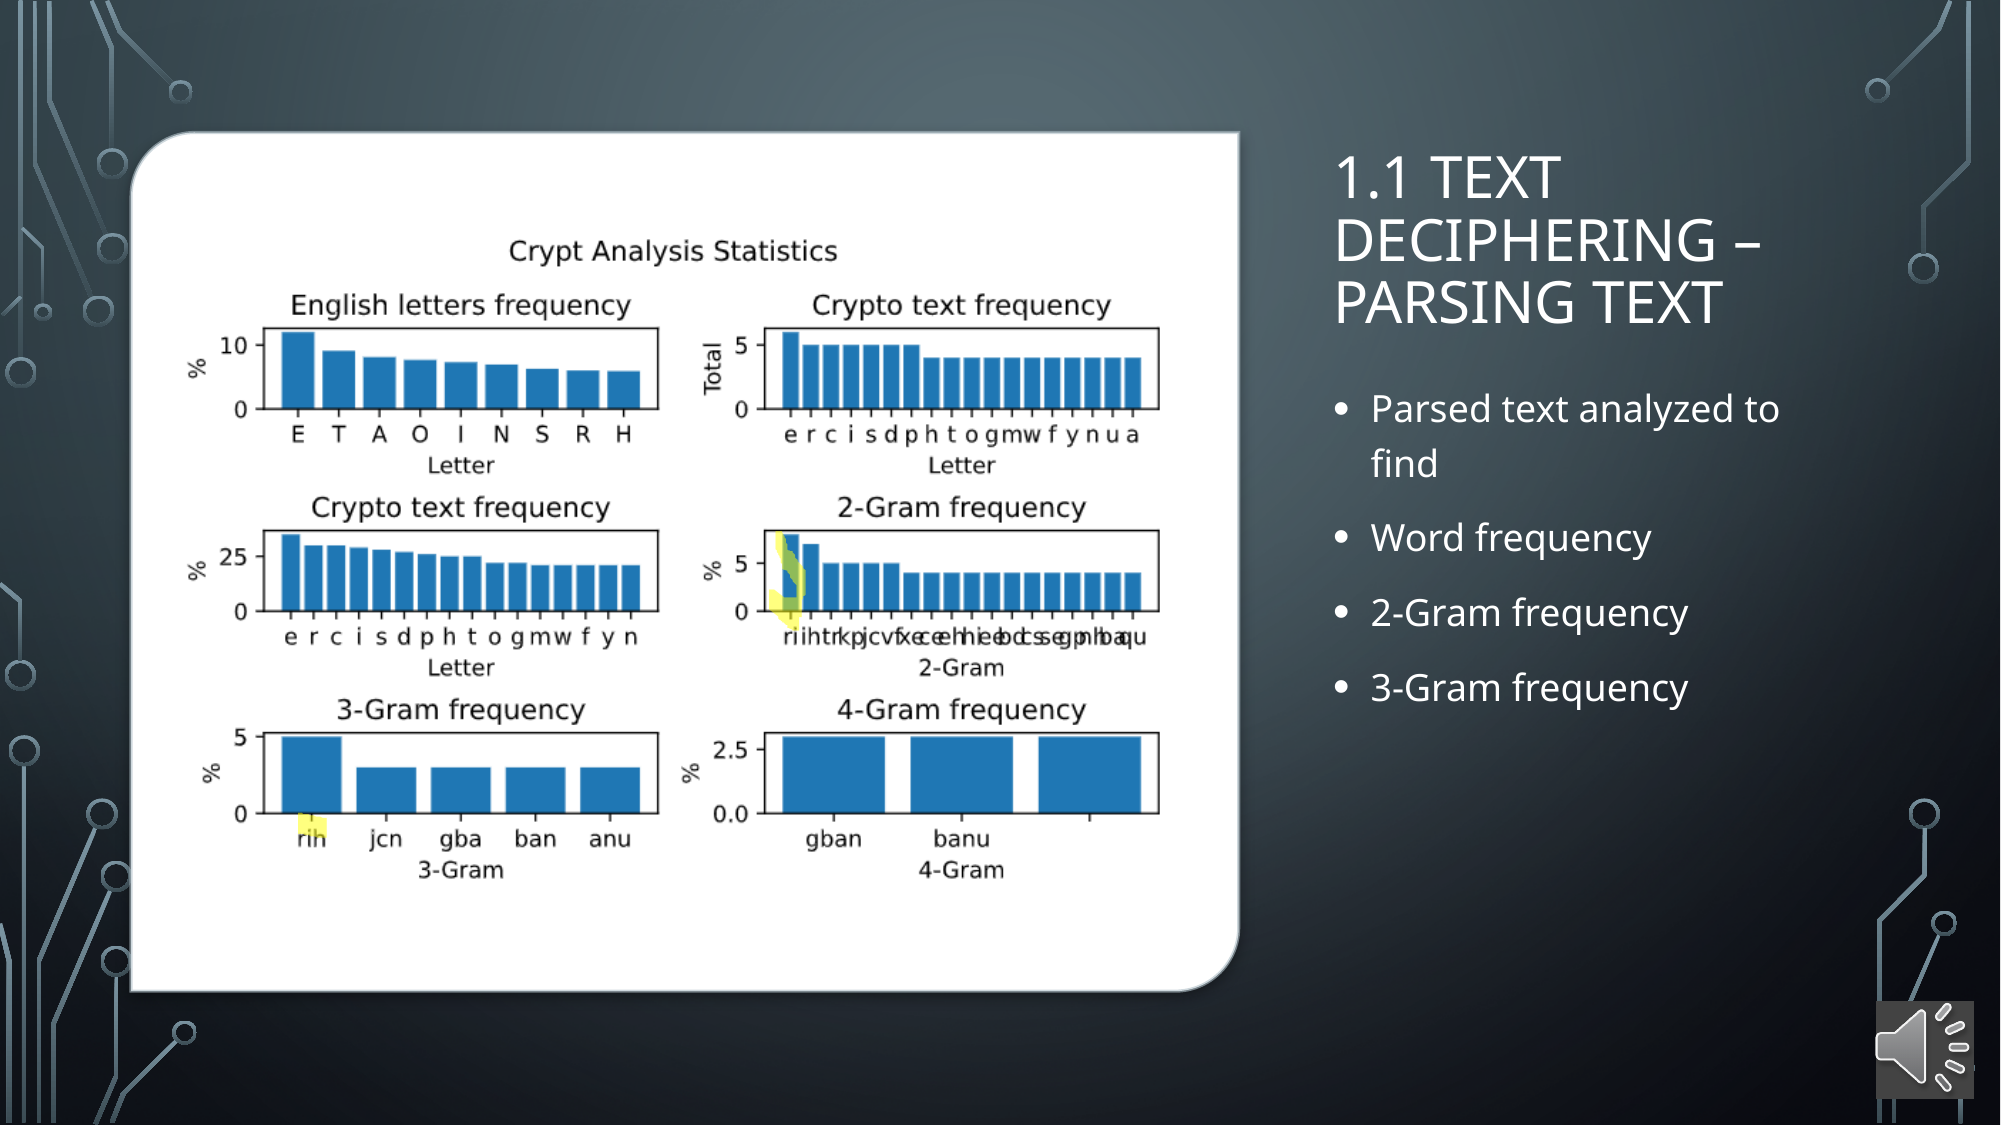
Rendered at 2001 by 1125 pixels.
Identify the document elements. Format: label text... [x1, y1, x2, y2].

title 1.1 Text deciphering – Parsing text [1318, 101, 1857, 344]
picture [1874, 999, 1976, 1101]
list Parsed text analyzed to find Word frequency 2-Gram frequency 3-Gram frequency [1318, 369, 1857, 950]
text_box [129, 131, 1241, 993]
picture [183, 230, 1187, 894]
